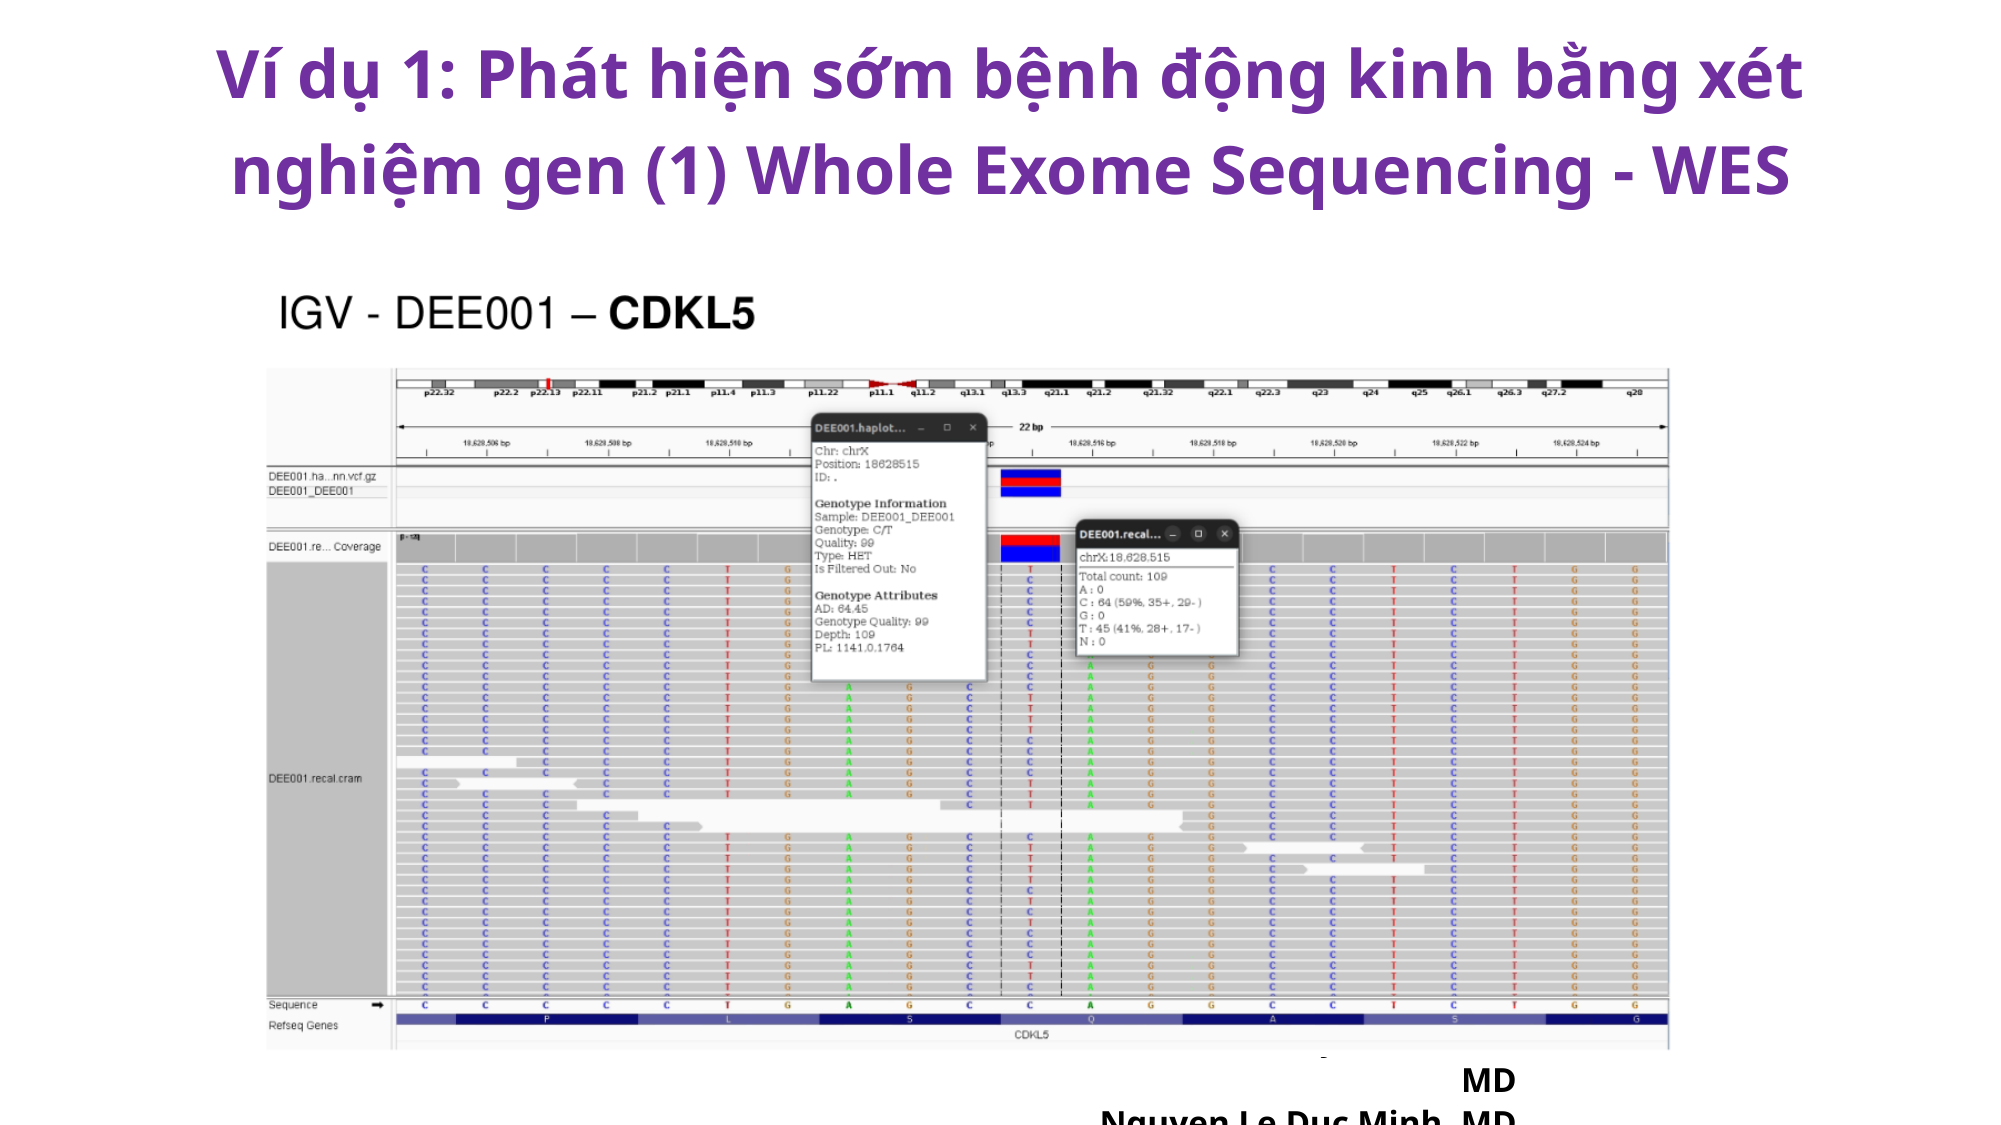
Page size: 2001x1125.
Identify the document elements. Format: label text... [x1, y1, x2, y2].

picture [264, 294, 1677, 1057]
text_box NGUYEN Thuy-Minh-Thu, MD Nguyen Le Duc Minh, MD [1029, 1057, 1532, 1125]
text_box Ví dụ 1: Phát hiện sớm bệnh động kinh bằng xét nghiệm gen (1) Whole Exome Sequencing - WES [121, 49, 1901, 215]
